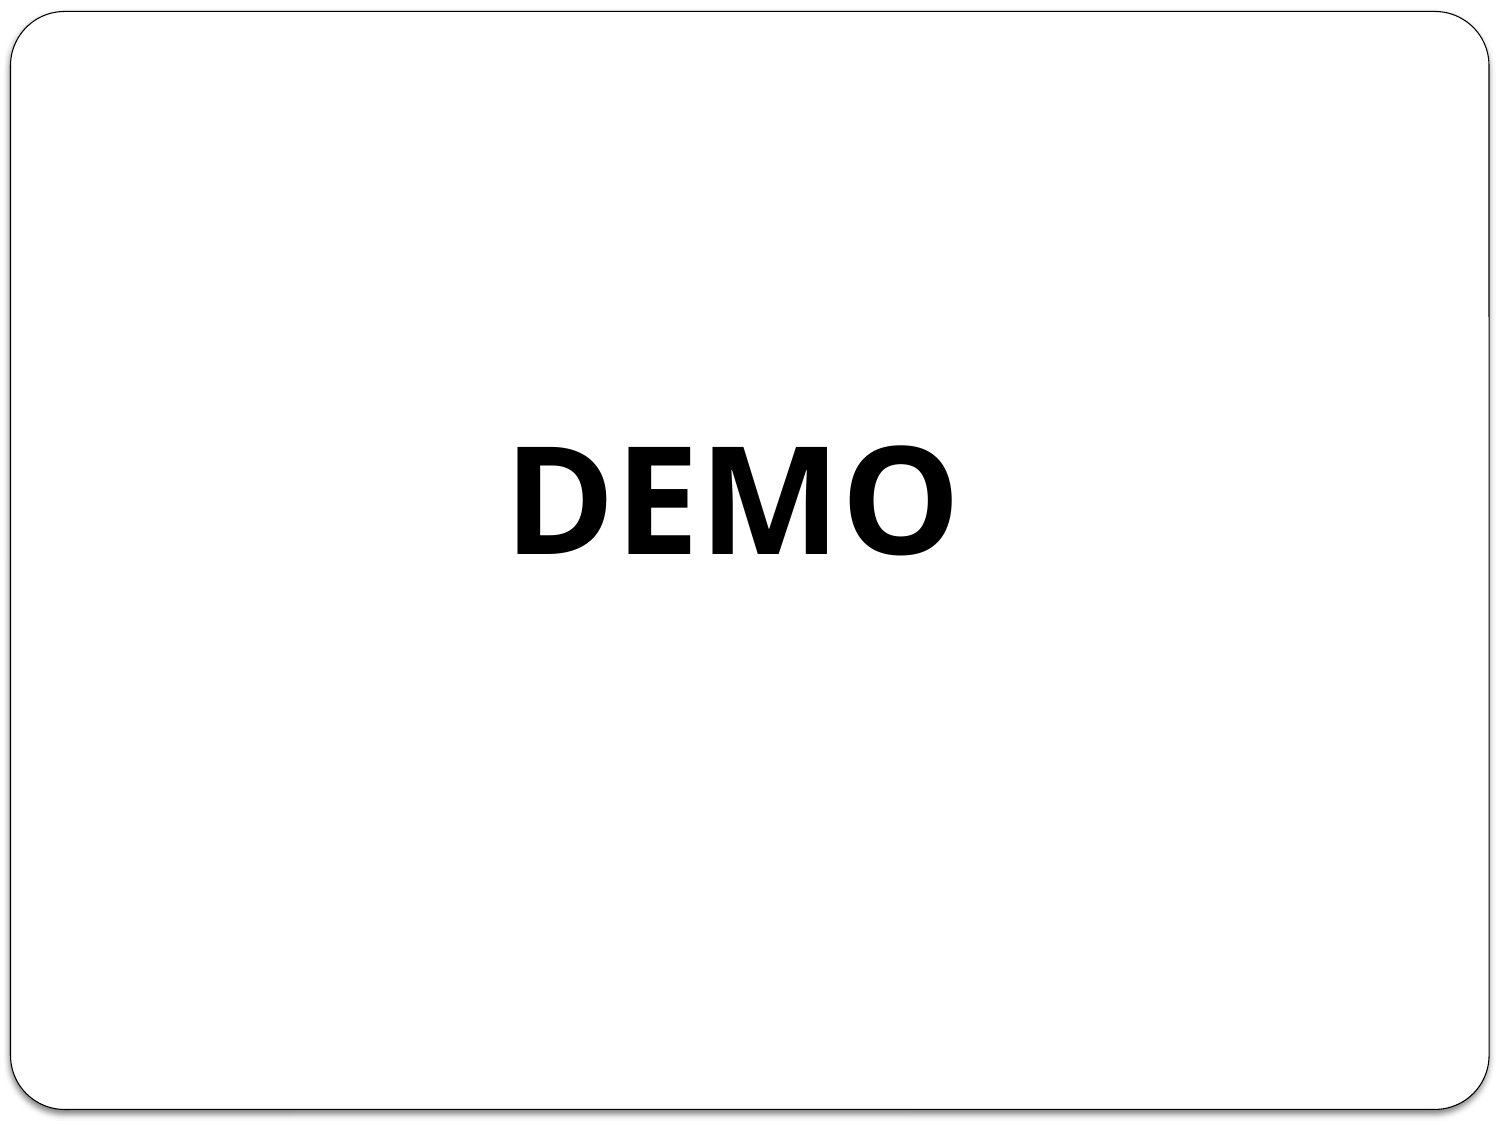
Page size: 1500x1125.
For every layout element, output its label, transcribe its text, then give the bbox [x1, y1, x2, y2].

text_box DEMO [490, 397, 999, 592]
